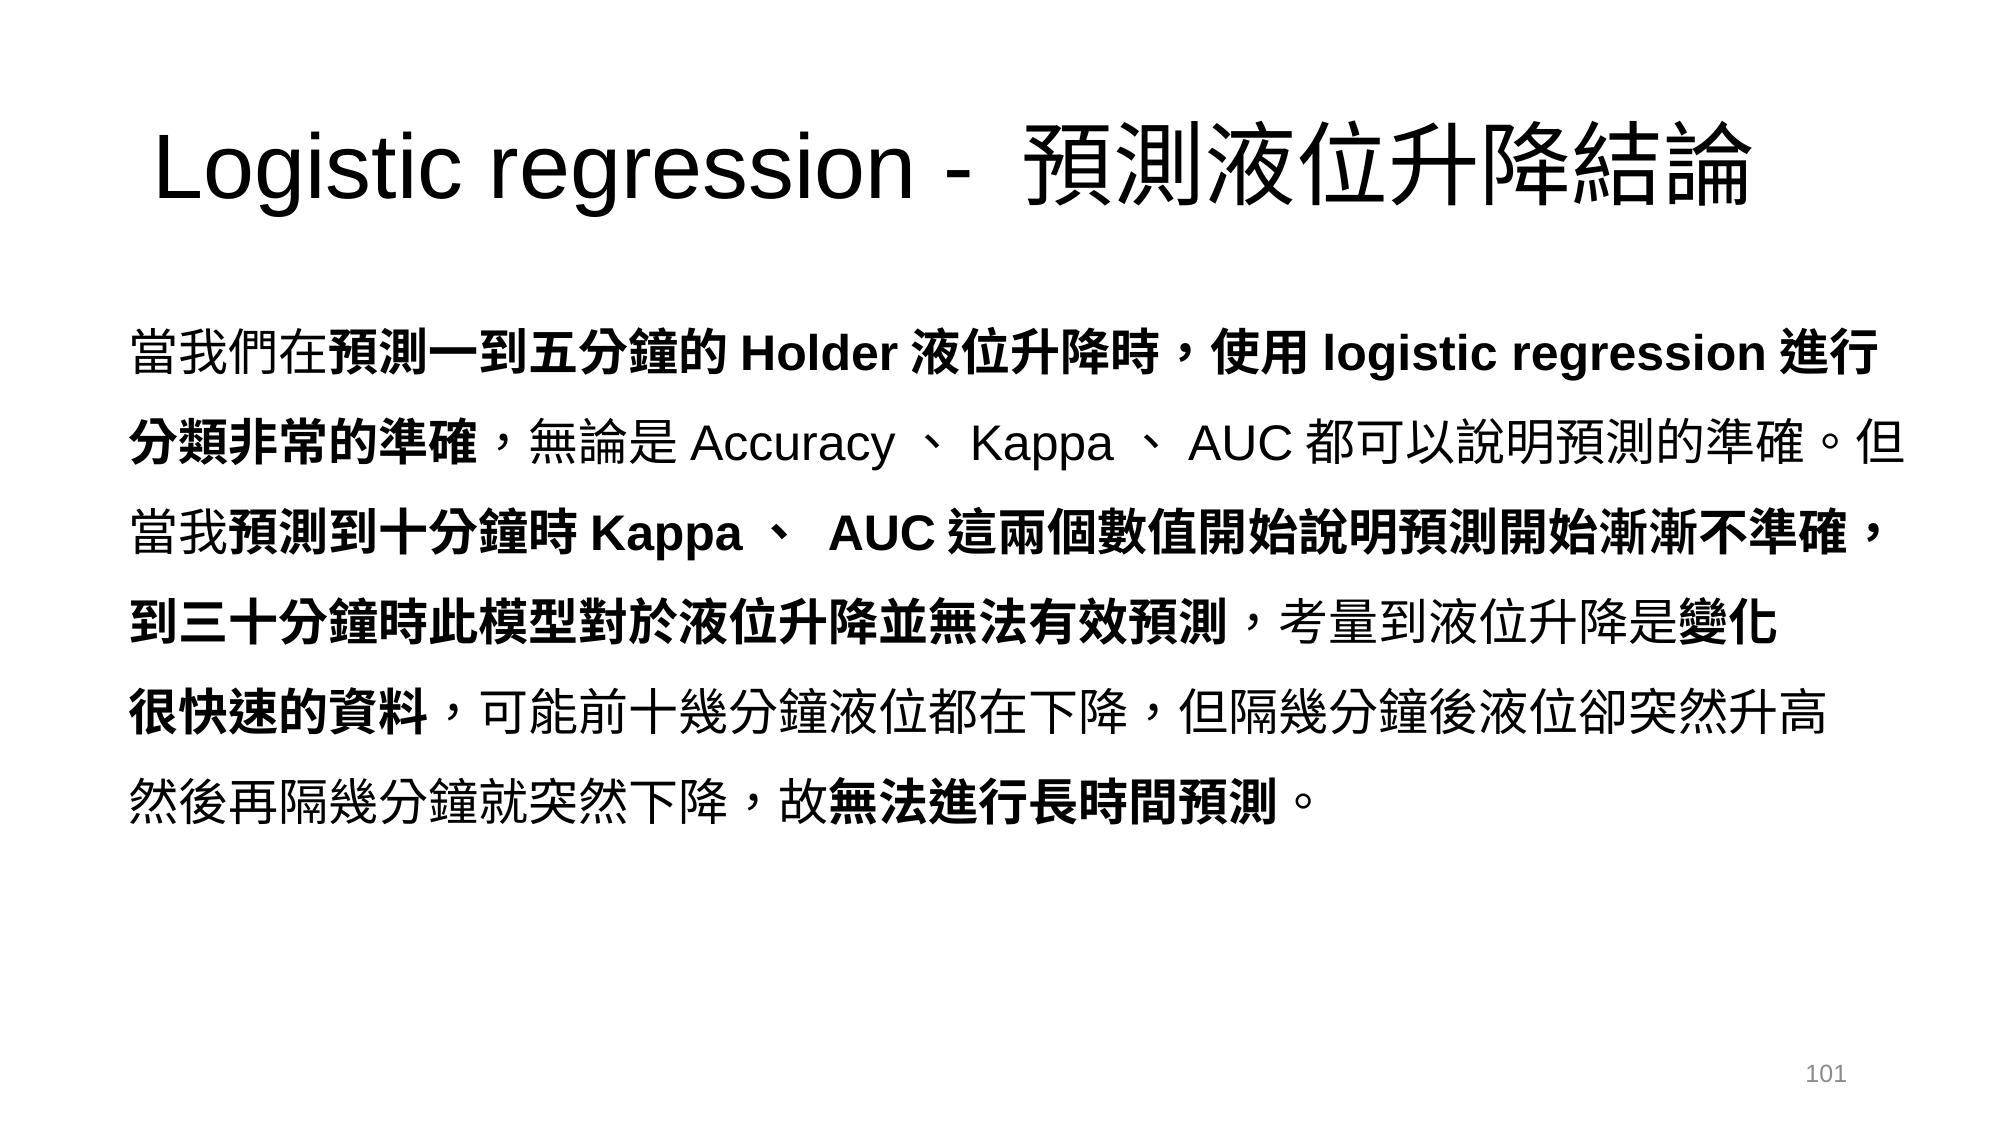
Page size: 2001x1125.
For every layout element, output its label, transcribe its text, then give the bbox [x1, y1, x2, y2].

text_box 當我們在預測一到五分鐘的Holder液位升降時，使用logistic regression進行 分類非常的準確，無論是Accuracy、Kappa、AUC都可以說明預測的準確。但 當我預測到十分鐘時Kappa、 AUC這兩個數值開始說明預測開始漸漸不準確， 到三十分鐘時此模型對於液位升降並無法有效預測，考量到液位升降是變化 很快速的資料，可能前十幾分鐘液位都在下降，但隔幾分鐘後液位卻突然升高 然後再隔幾分鐘就突然下降，故無法進行長時間預測。 [113, 283, 1921, 839]
slide_number 101 [1412, 1042, 1863, 1103]
title Logistic regression - 預測液位升降結論 [137, 59, 1863, 278]
